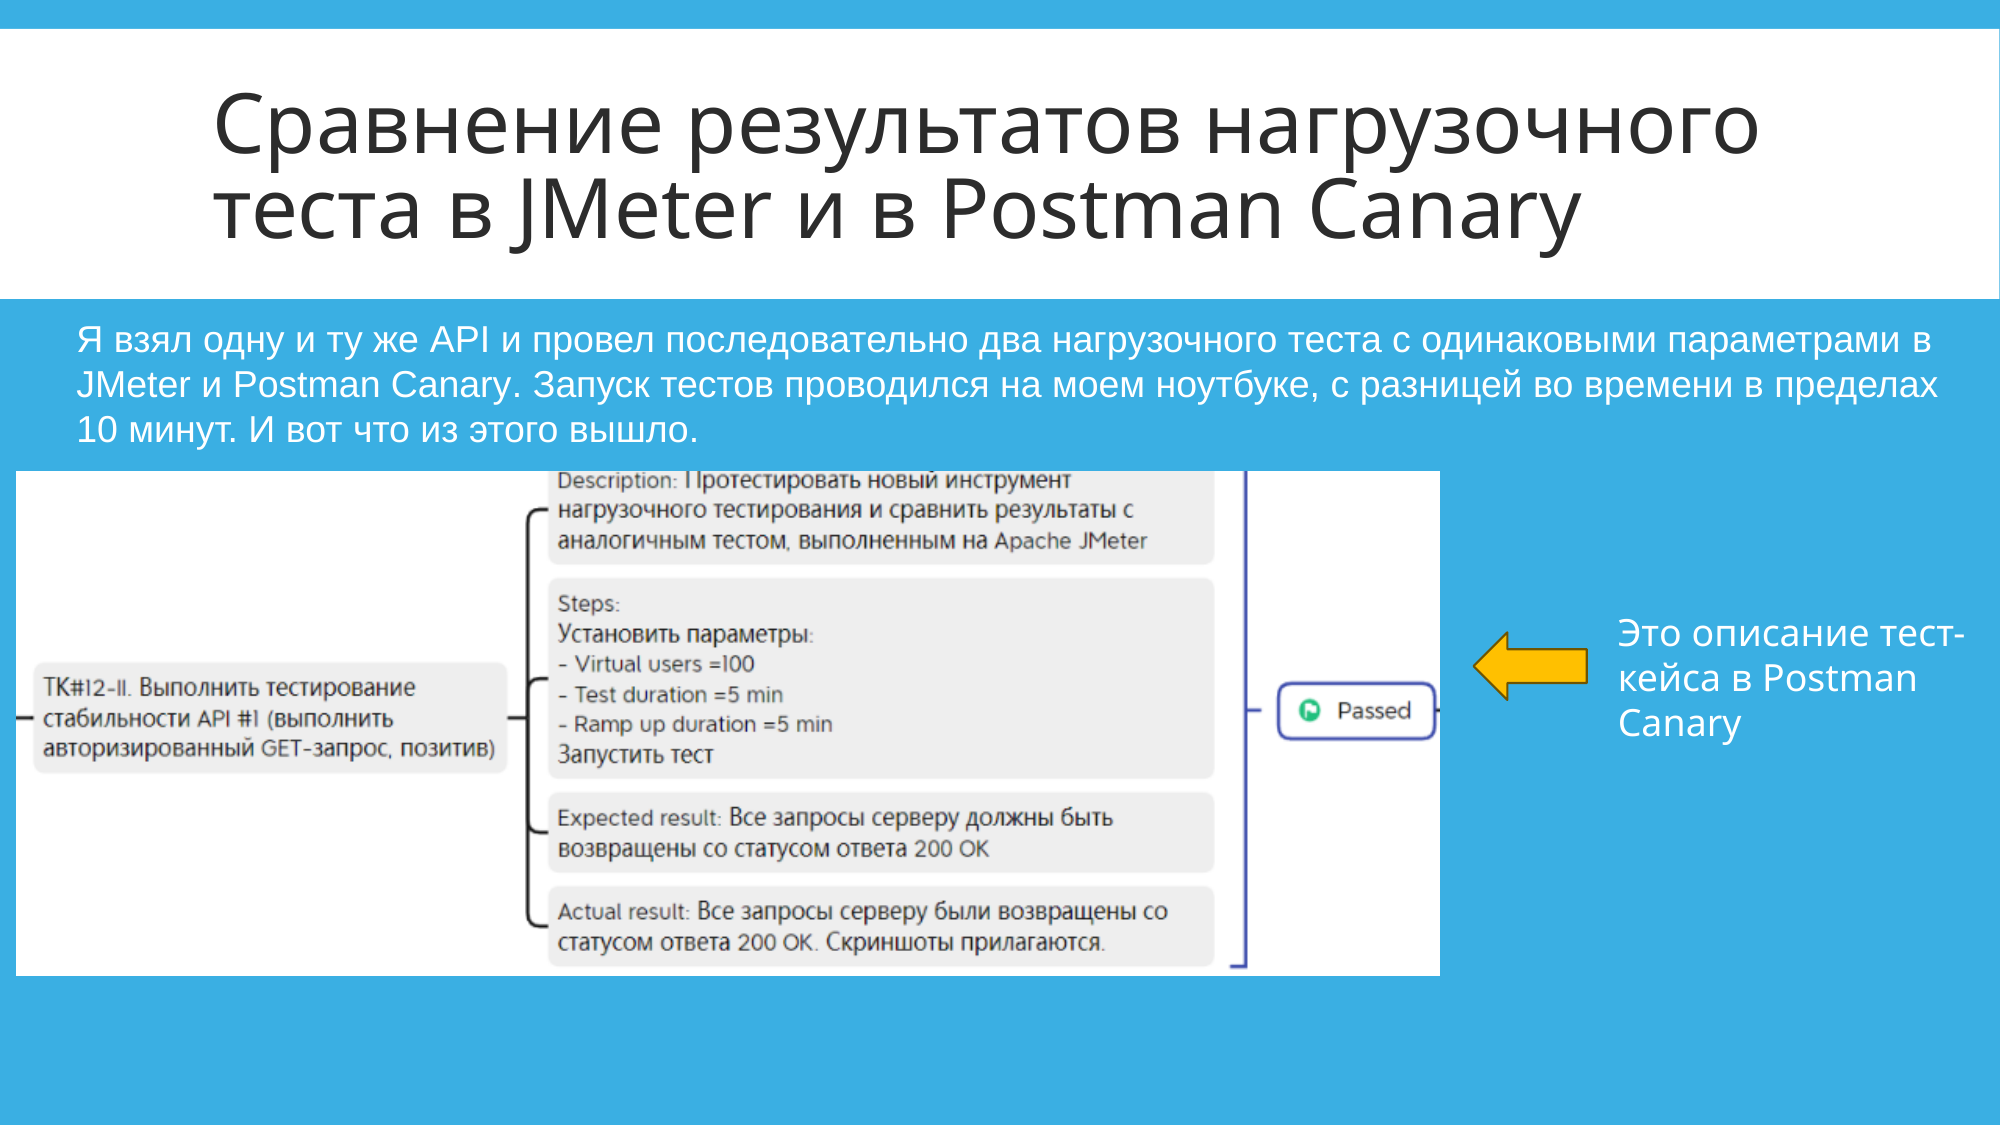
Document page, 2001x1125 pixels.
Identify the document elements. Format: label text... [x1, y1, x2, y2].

text_box [1472, 631, 1588, 701]
title Сравнение результатов нагрузочного теста в JMeter и в Postman Canary [197, 46, 1803, 295]
text_box Это описание тест-кейса в Postman Canary [1603, 601, 2000, 752]
text_box Я взял одну и ту же API и провел последовательно два нагрузочного теста с одинаковыми параметрами в JMeter и Postman Canary. Запуск тестов проводился на моем ноутбуке, с разницей во времени в пределах 10 минут. И вот что из этого вышло. [61, 307, 1965, 458]
picture [16, 471, 1440, 977]
